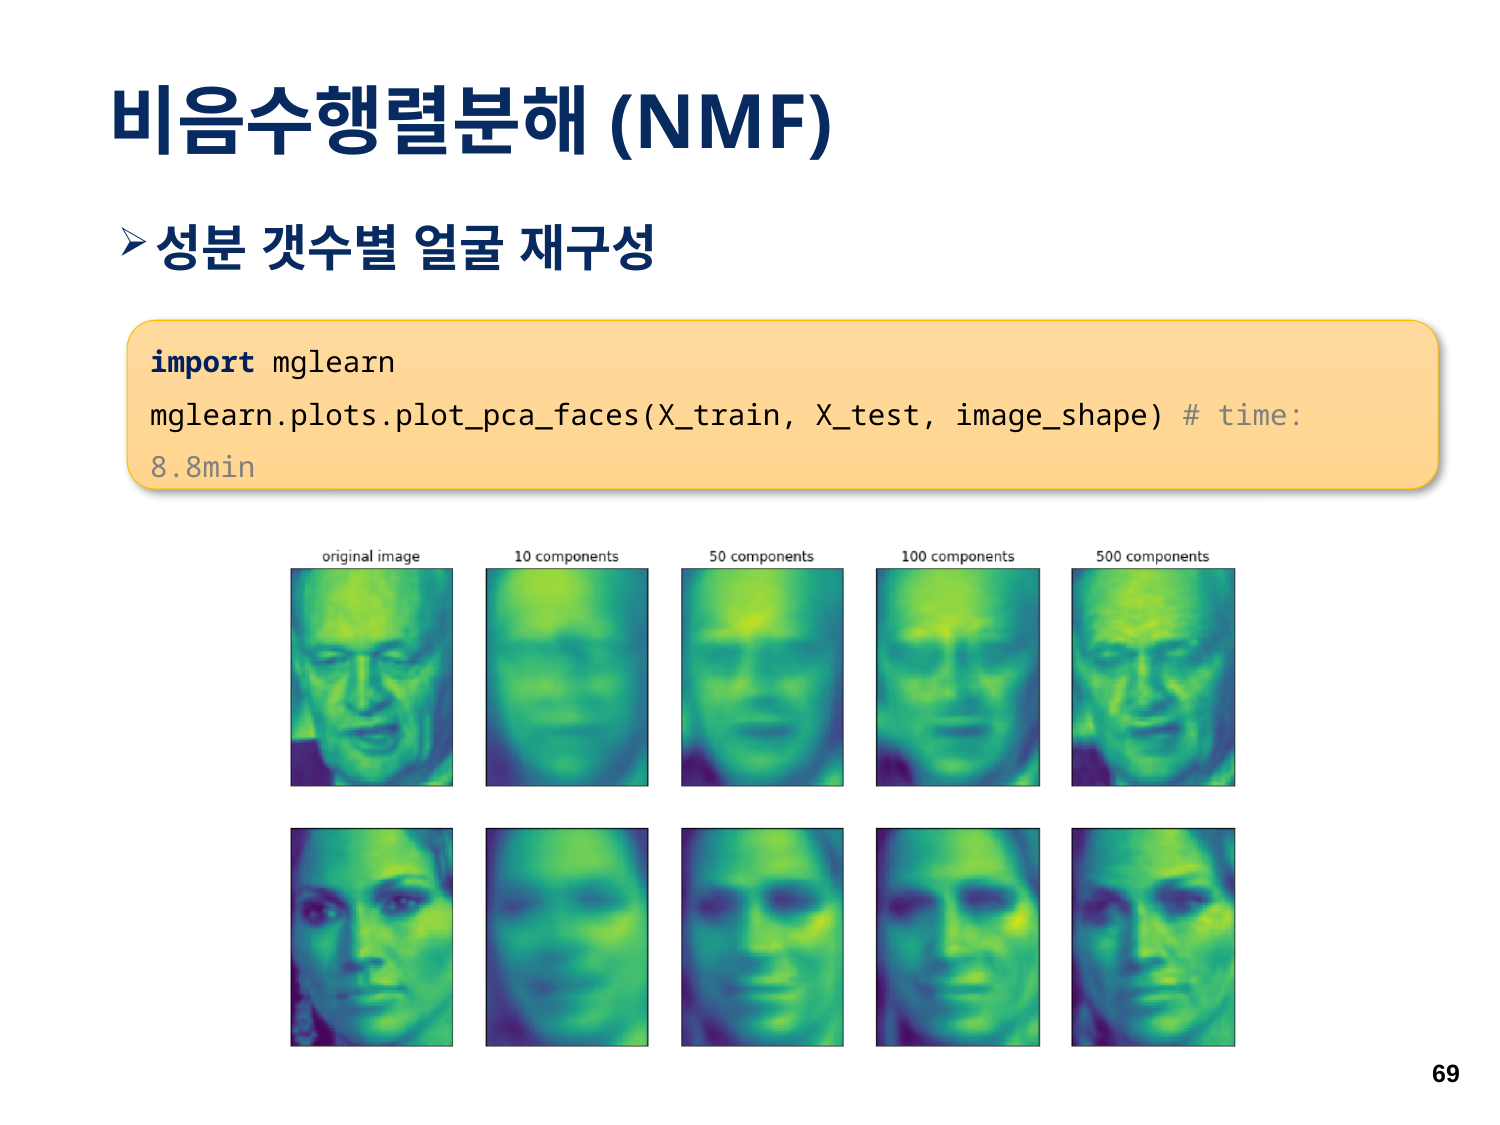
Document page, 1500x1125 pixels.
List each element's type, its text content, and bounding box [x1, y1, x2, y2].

slide_number 69 [1424, 1042, 1475, 1103]
list 성분 갯수별 얼굴 재구성 [103, 215, 1424, 1103]
text_box import mglearn mglearn.plots.plot_pca_faces(X_train, X_test, image_shape) # time: 8.8min [126, 319, 1439, 490]
title 비음수행렬분해(NMF) [93, 48, 1387, 200]
picture [277, 531, 1249, 1060]
